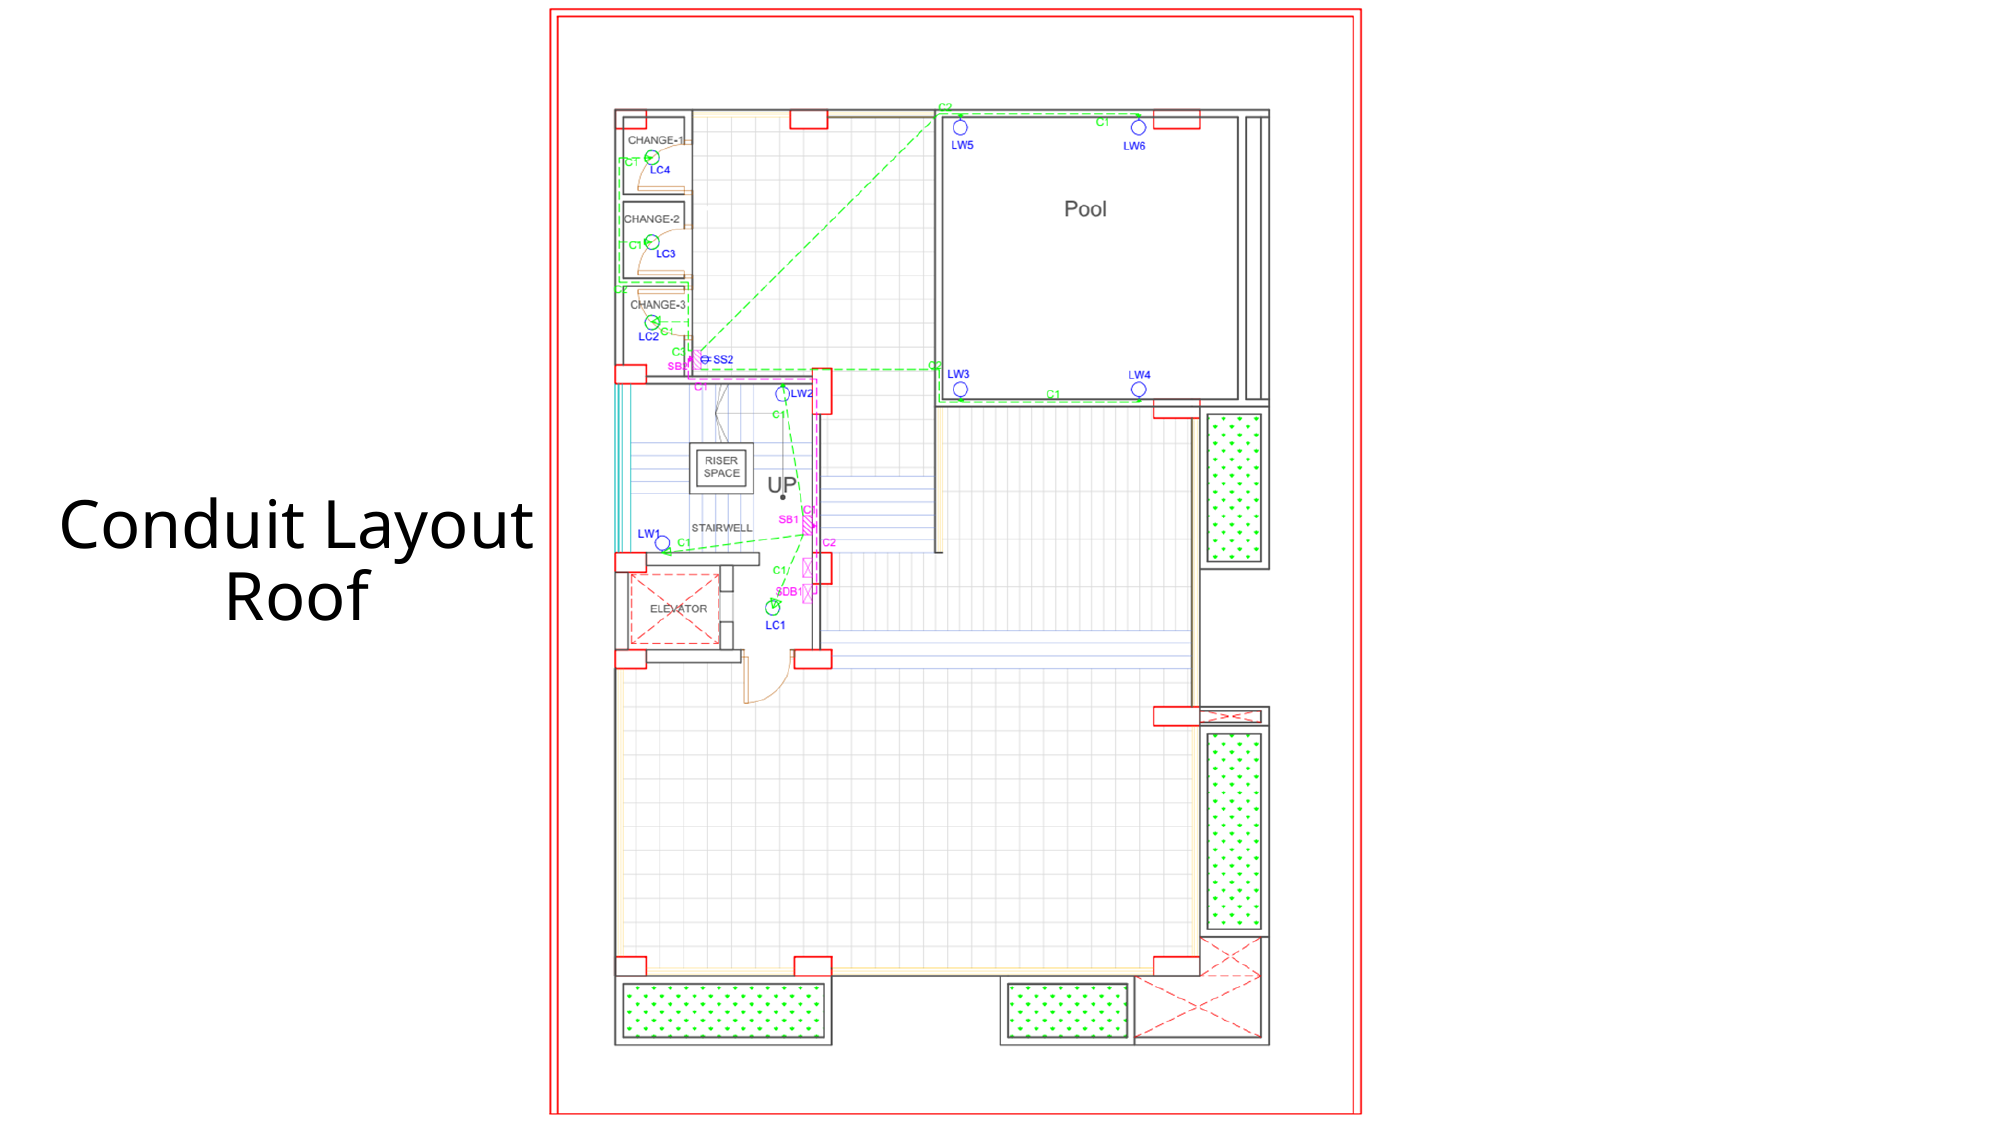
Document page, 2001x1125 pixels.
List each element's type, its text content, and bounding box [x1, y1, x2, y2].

picture [541, 0, 2000, 1125]
text_box Conduit Layout Roof [0, 475, 541, 650]
